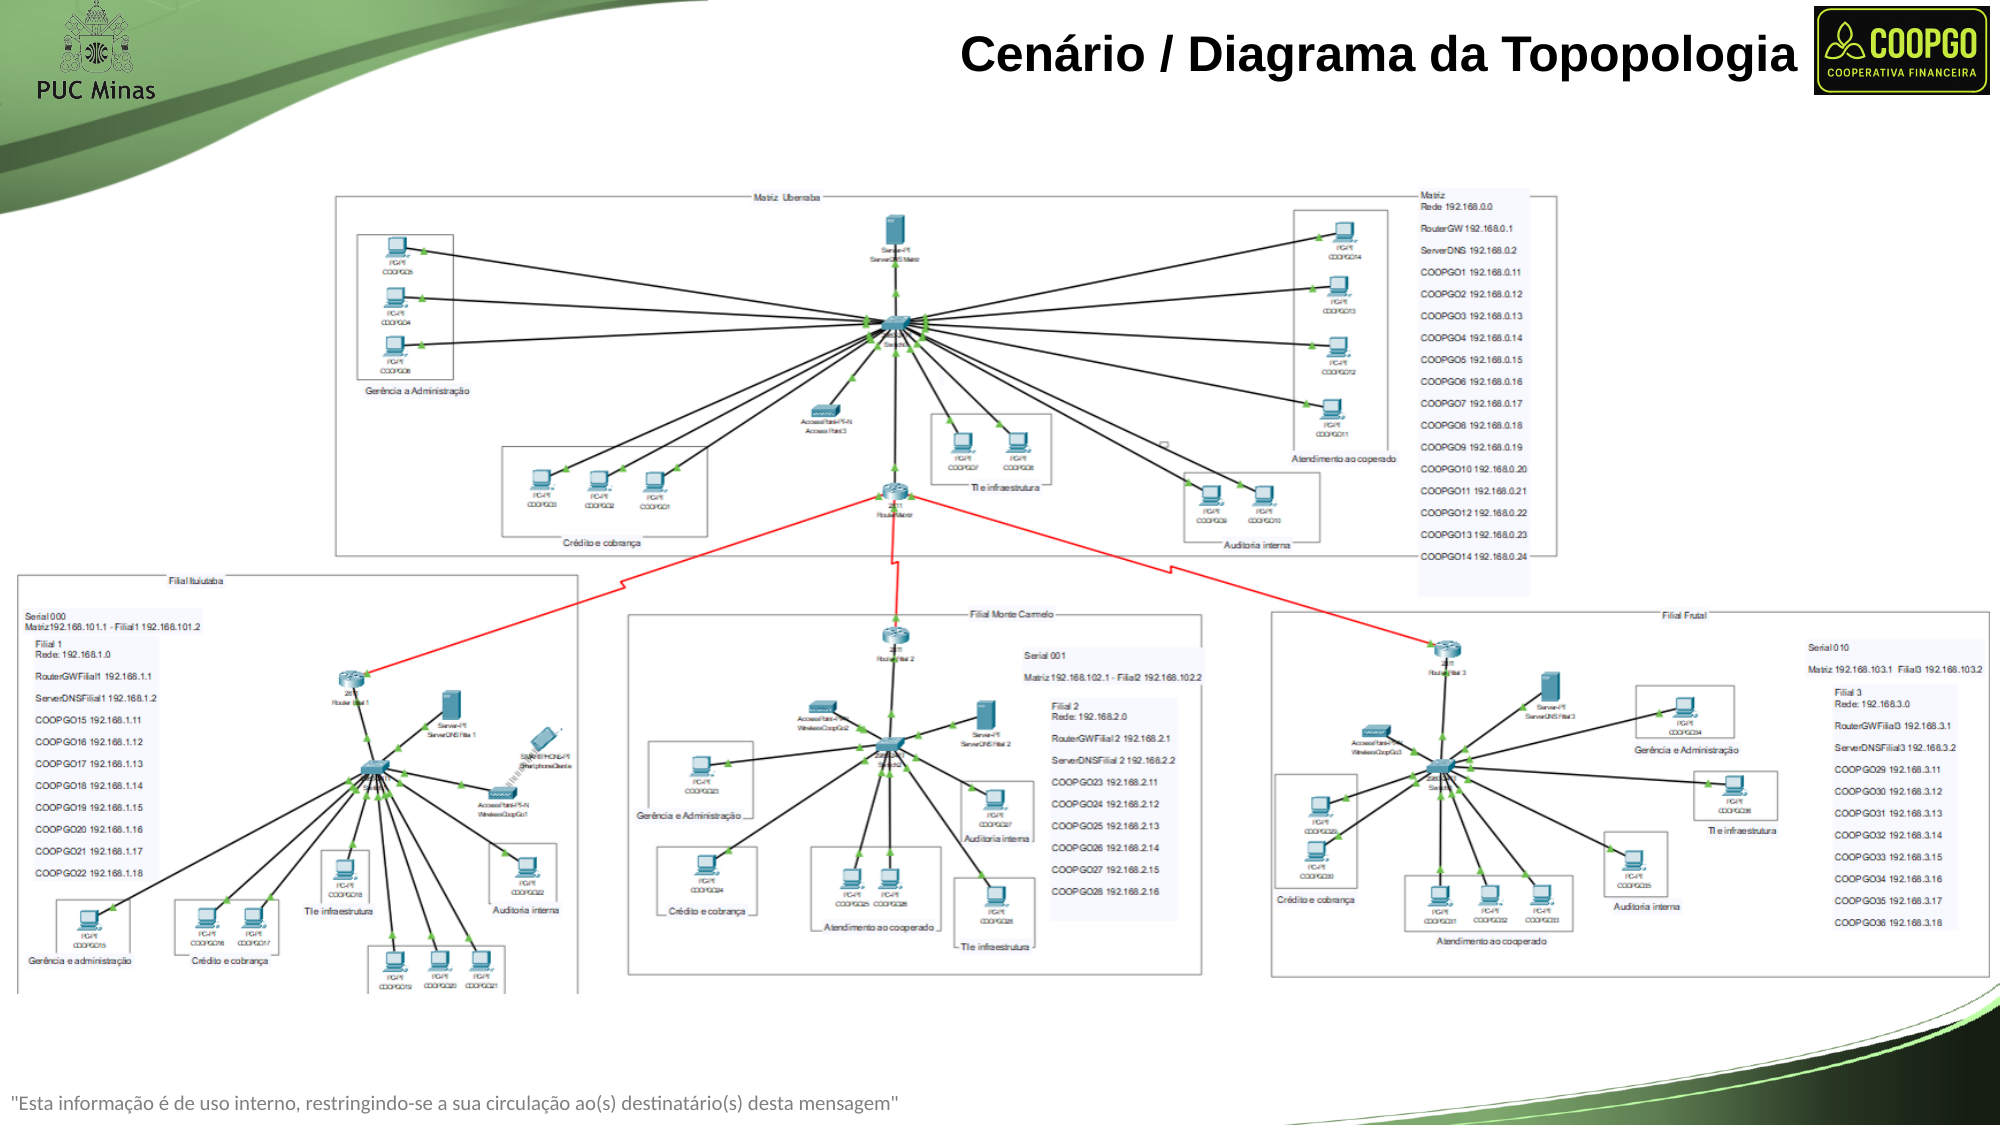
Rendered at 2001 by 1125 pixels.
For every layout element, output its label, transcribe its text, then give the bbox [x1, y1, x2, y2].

picture [0, 0, 2000, 1125]
text_box Cenário / Diagrama da Topopologia [941, 12, 1809, 98]
picture [1813, 6, 1990, 95]
